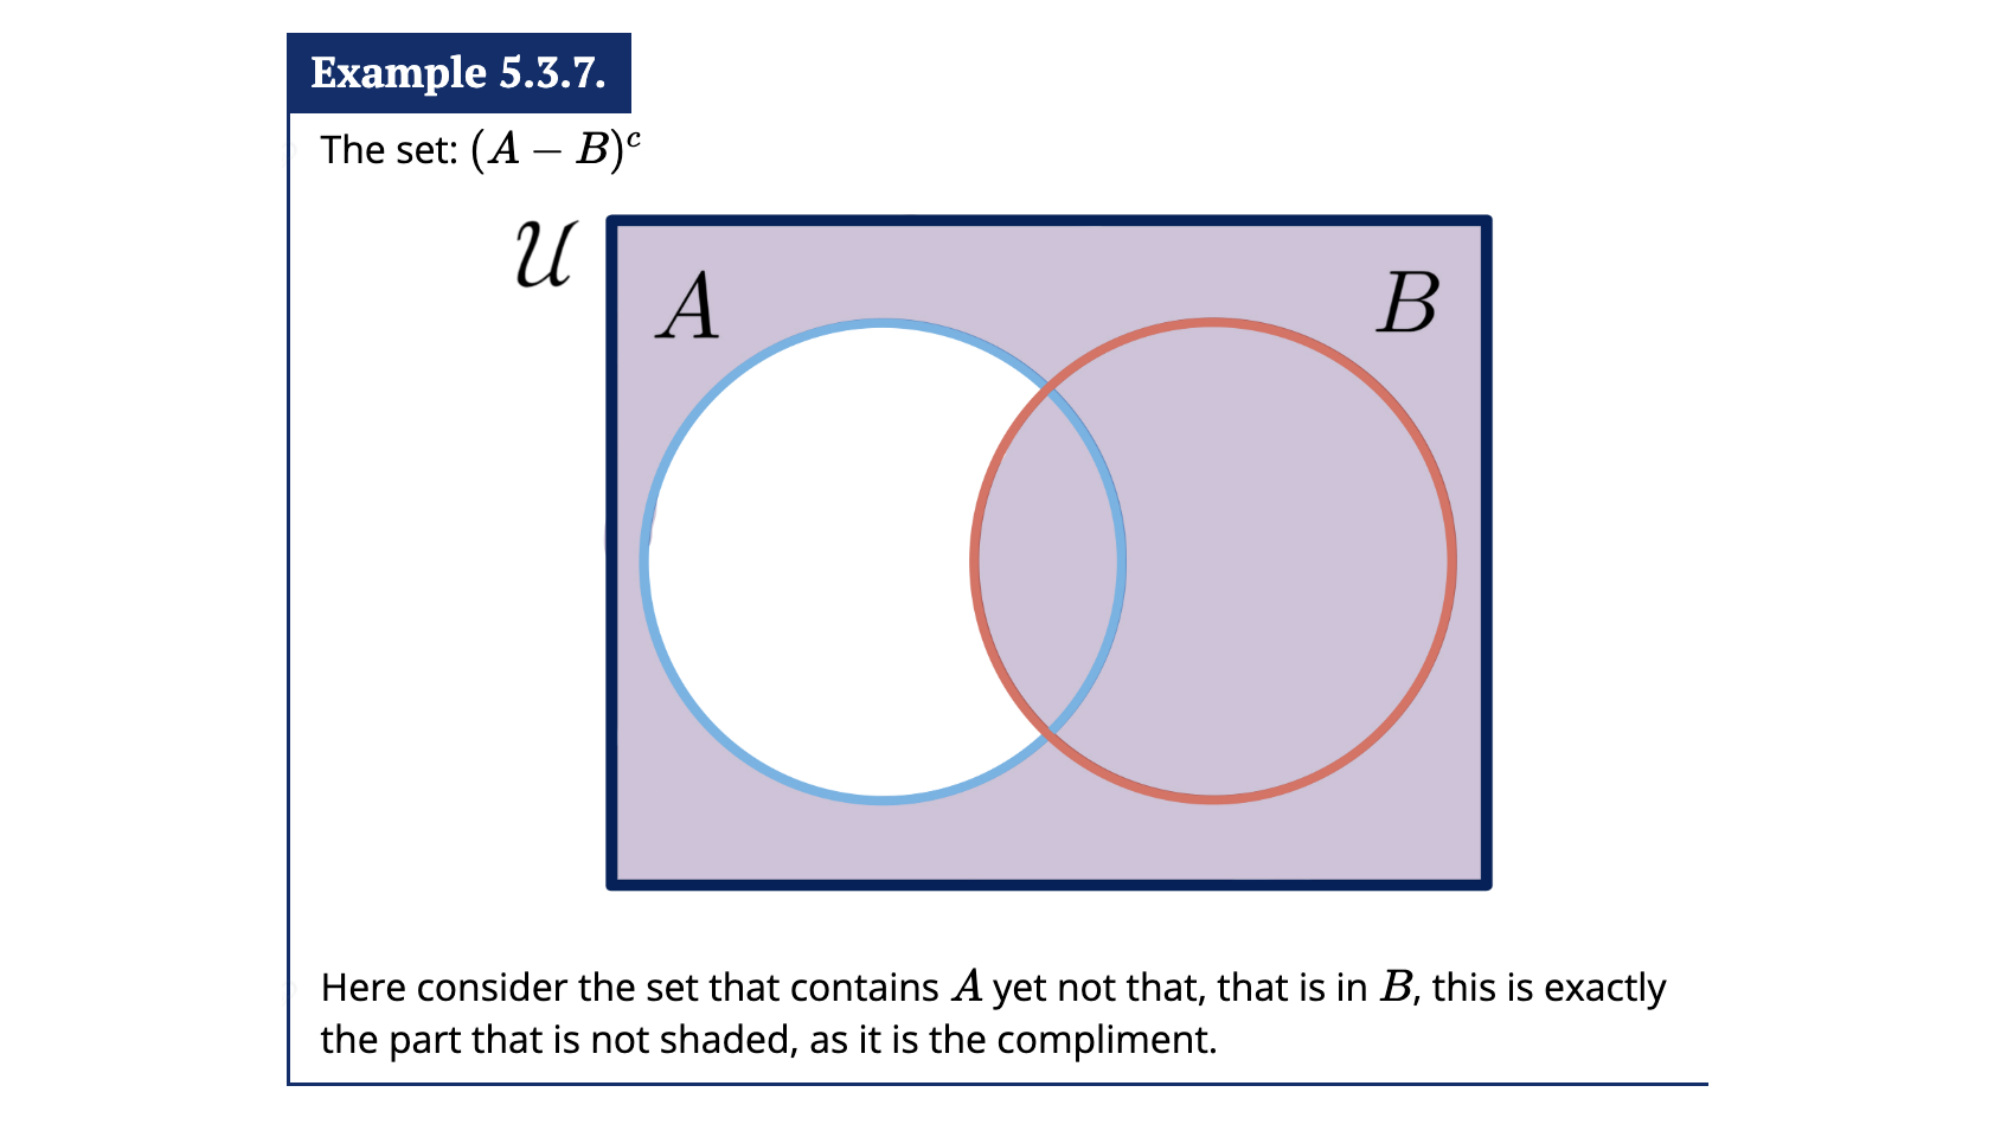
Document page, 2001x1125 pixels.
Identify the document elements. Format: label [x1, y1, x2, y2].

picture [282, 26, 1718, 1098]
